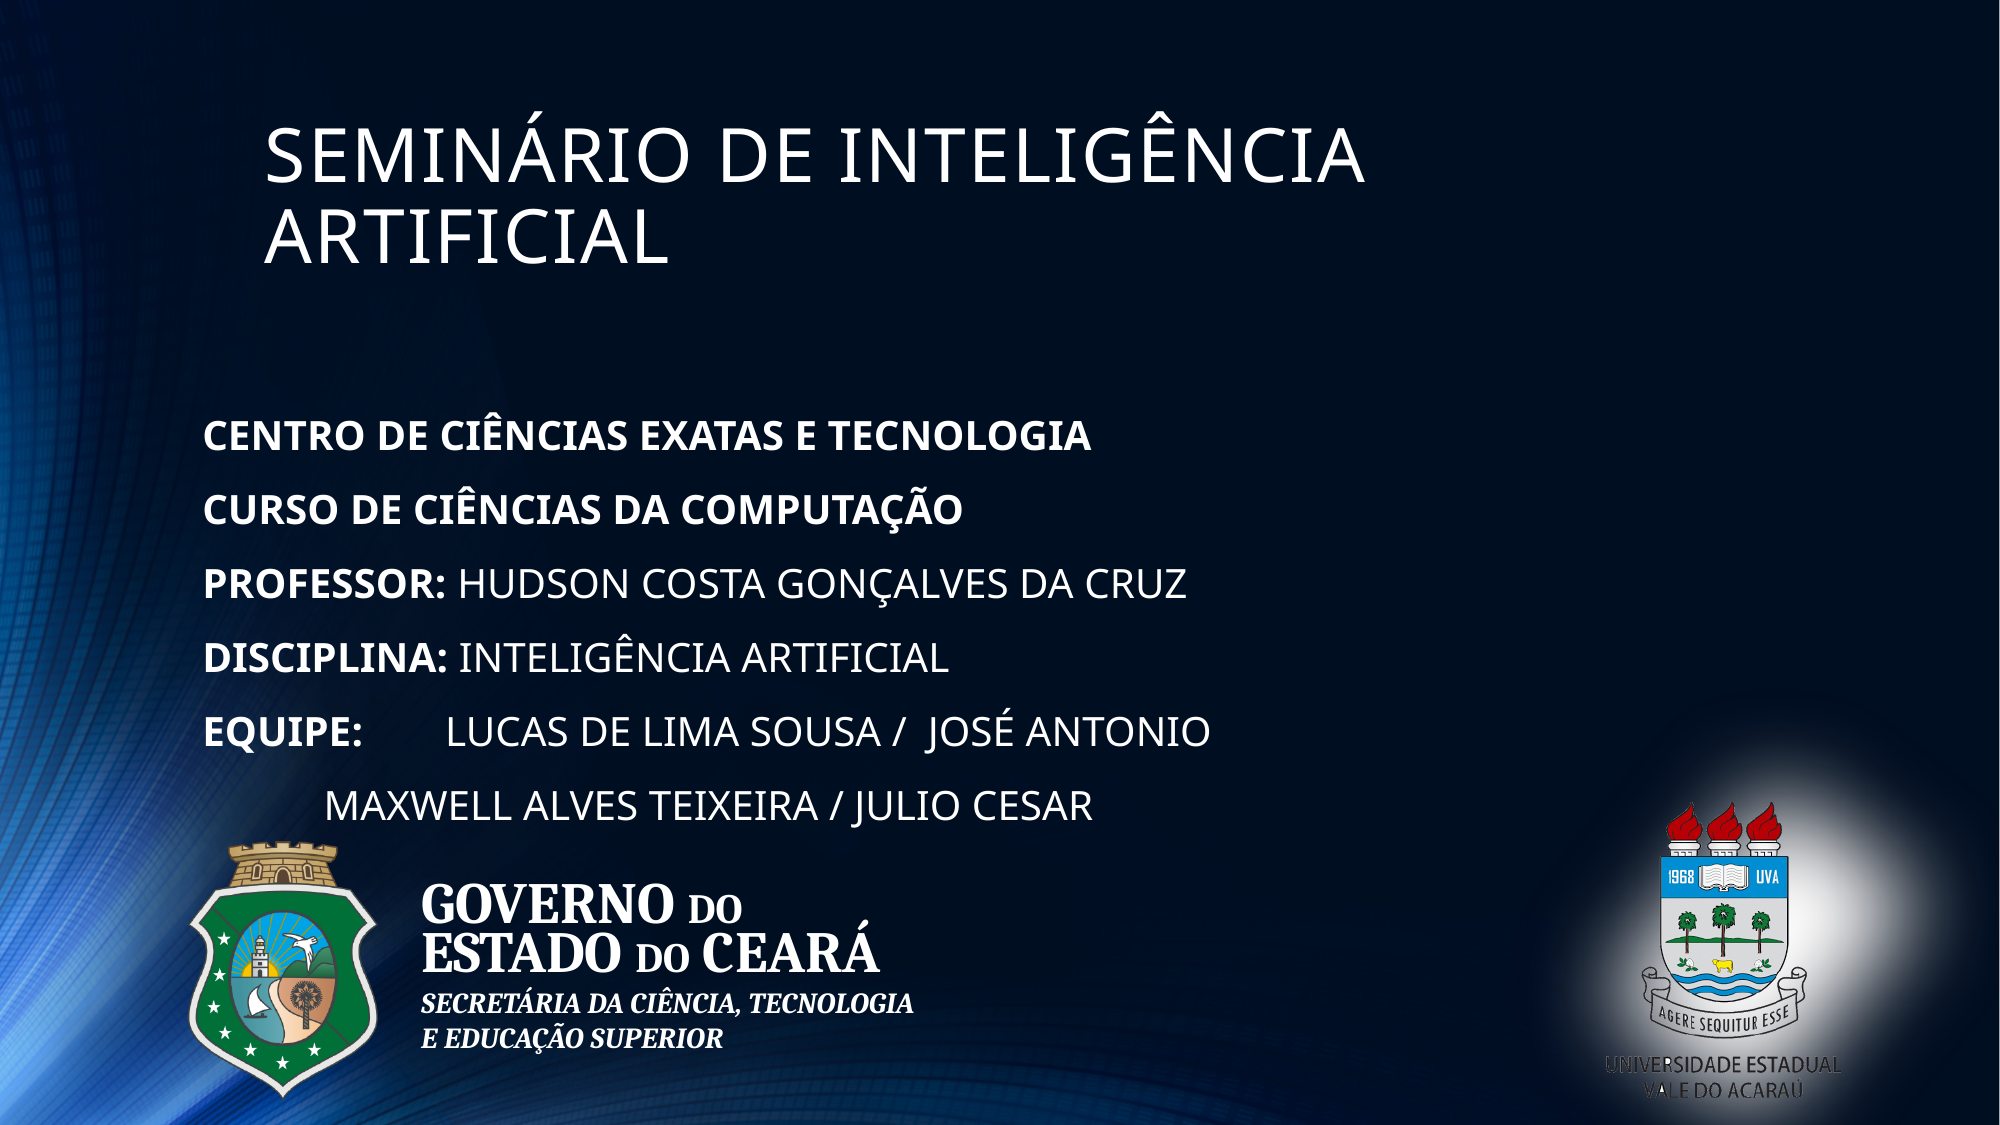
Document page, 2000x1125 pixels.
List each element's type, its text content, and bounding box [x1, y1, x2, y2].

list CENTRO DE CIÊNCIAS EXATAS E TECNOLOGIA CURSO DE CIÊNCIAS DA COMPUTAÇÃO PROFESSOR: HUDSON COSTA GONÇALVES DA CRUZ DISCIPLINA: INTELIGÊNCIA ARTIFICIAL EQUIPE: LUCAS DE LIMA SOUSA / JOSÉ ANTONIO MAXWELL ALVES TEIXEIRA / JULIO CESAR [187, 328, 1812, 842]
picture [0, 0, 2000, 1125]
text_box Governo do Estado do Ceará Secretária da Ciência, Tecnologia e Educação Superior [406, 877, 1000, 1062]
title SEMINÁRIO DE INTELIGÊNCIA ARTIFICIAL [249, 62, 1750, 288]
